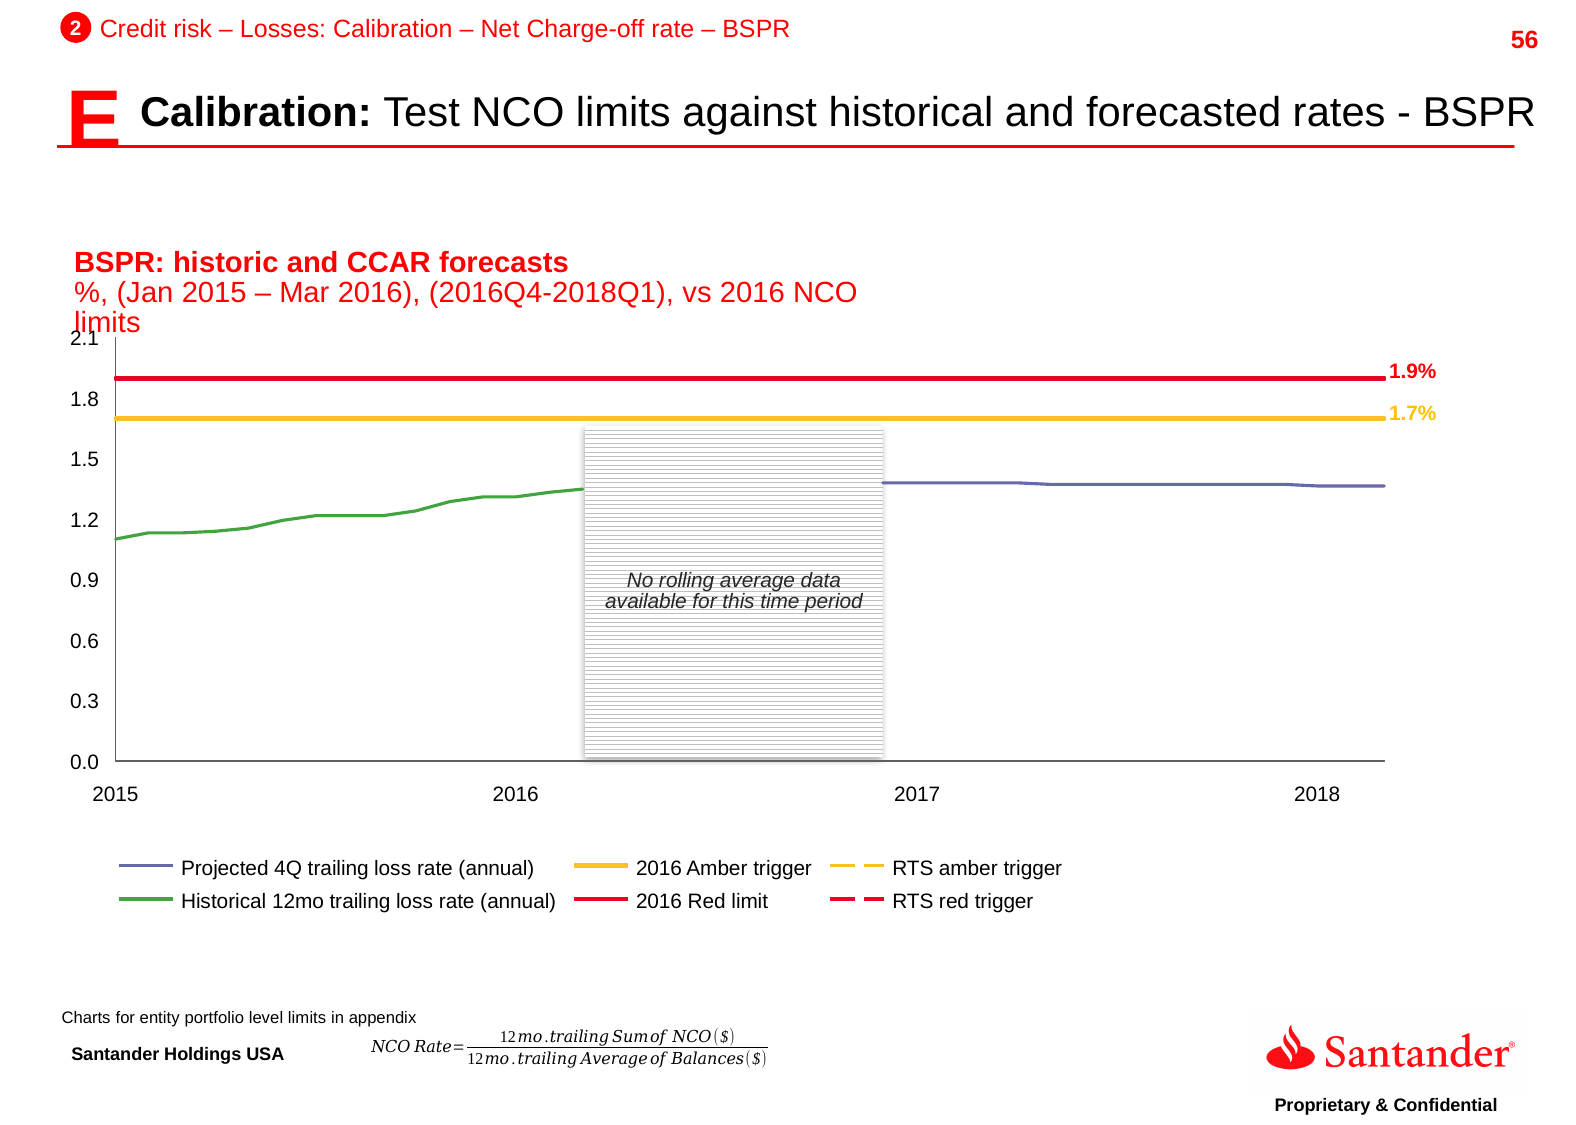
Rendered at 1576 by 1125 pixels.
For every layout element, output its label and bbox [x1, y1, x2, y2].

text_box [91, 780, 140, 806]
text_box [59, 241, 1517, 777]
text_box [51, 57, 137, 173]
text_box [893, 780, 942, 806]
picture [1247, 1011, 1528, 1094]
text_box [491, 780, 540, 806]
list [139, 74, 1544, 146]
text_box [61, 1006, 418, 1027]
text_box [892, 854, 1063, 880]
text_box [635, 854, 814, 880]
text_box [60, 11, 795, 44]
text_box [180, 854, 535, 880]
text_box [635, 887, 769, 913]
text_box [180, 887, 557, 913]
text_box [1293, 780, 1342, 806]
text_box [892, 887, 1035, 913]
